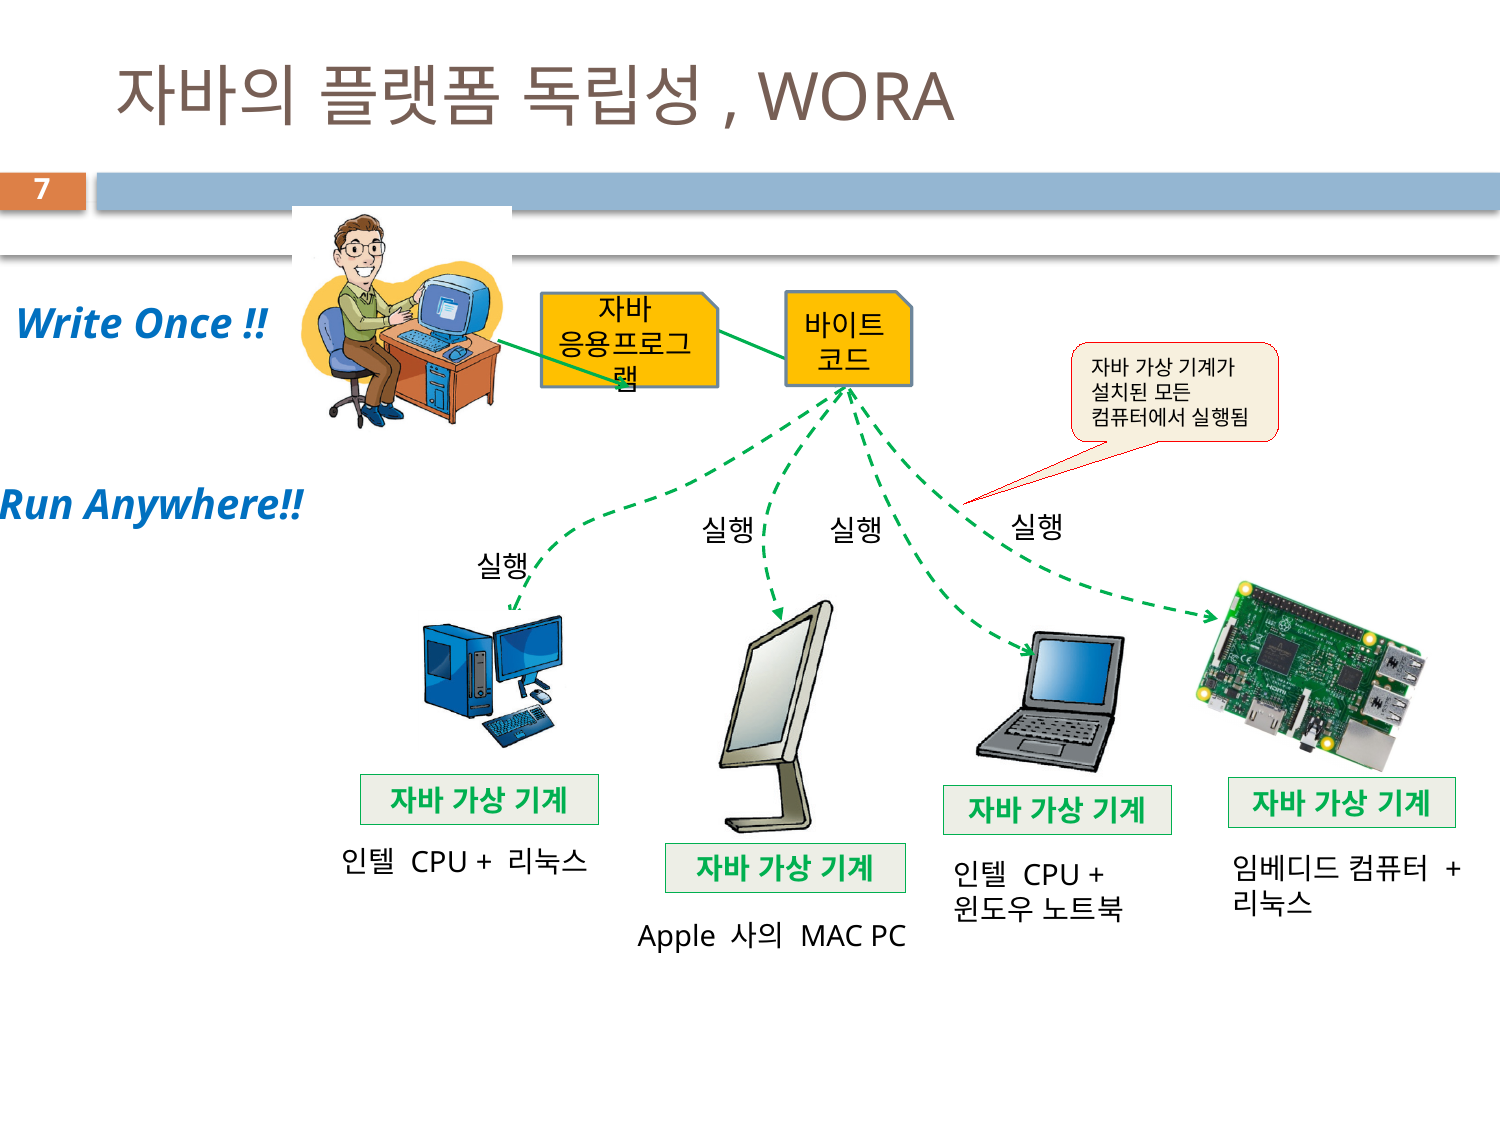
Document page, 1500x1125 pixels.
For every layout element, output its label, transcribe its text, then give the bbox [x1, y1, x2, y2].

text_box 실행 [461, 540, 554, 591]
text_box 자바 응용프로그램 [539, 291, 720, 389]
picture [1189, 577, 1431, 777]
text_box 자바 가상 기계가 설치된 모든 컴퓨터에서 실행됨 [963, 342, 1279, 505]
text_box 인텔 CPU + 리눅스 [326, 835, 647, 886]
text_box [1012, 537, 1204, 617]
text_box 바이트코드 [784, 290, 914, 388]
text_box 실행 [686, 505, 767, 556]
text_box Write Once !! [0, 289, 283, 355]
text_box [848, 388, 1031, 541]
text_box 임베디드 컴퓨터 + 리눅스 [1217, 843, 1497, 928]
picture [709, 594, 838, 839]
text_box 실행 [814, 504, 907, 555]
title 자바의 플랫폼 독립성, WORA [100, 37, 1438, 149]
picture [418, 610, 568, 752]
picture [968, 624, 1130, 779]
text_box Apple 사의 MAC PC [622, 909, 963, 960]
text_box 실행 [995, 502, 1088, 552]
text_box Run Anywhere!! [0, 470, 319, 536]
text_box [761, 391, 843, 593]
text_box 자바 가상 기계 [943, 785, 1172, 835]
text_box 자바 가상 기계 [665, 843, 906, 893]
picture [292, 206, 512, 437]
text_box 인텔 CPU + 윈도우 노트북 [939, 848, 1176, 934]
slide_number 7 [0, 170, 87, 211]
text_box 자바 가상 기계 [1228, 777, 1456, 828]
text_box [847, 391, 1013, 623]
text_box [554, 388, 846, 589]
text_box [513, 591, 551, 609]
text_box 자바 가상 기계 [360, 774, 599, 825]
